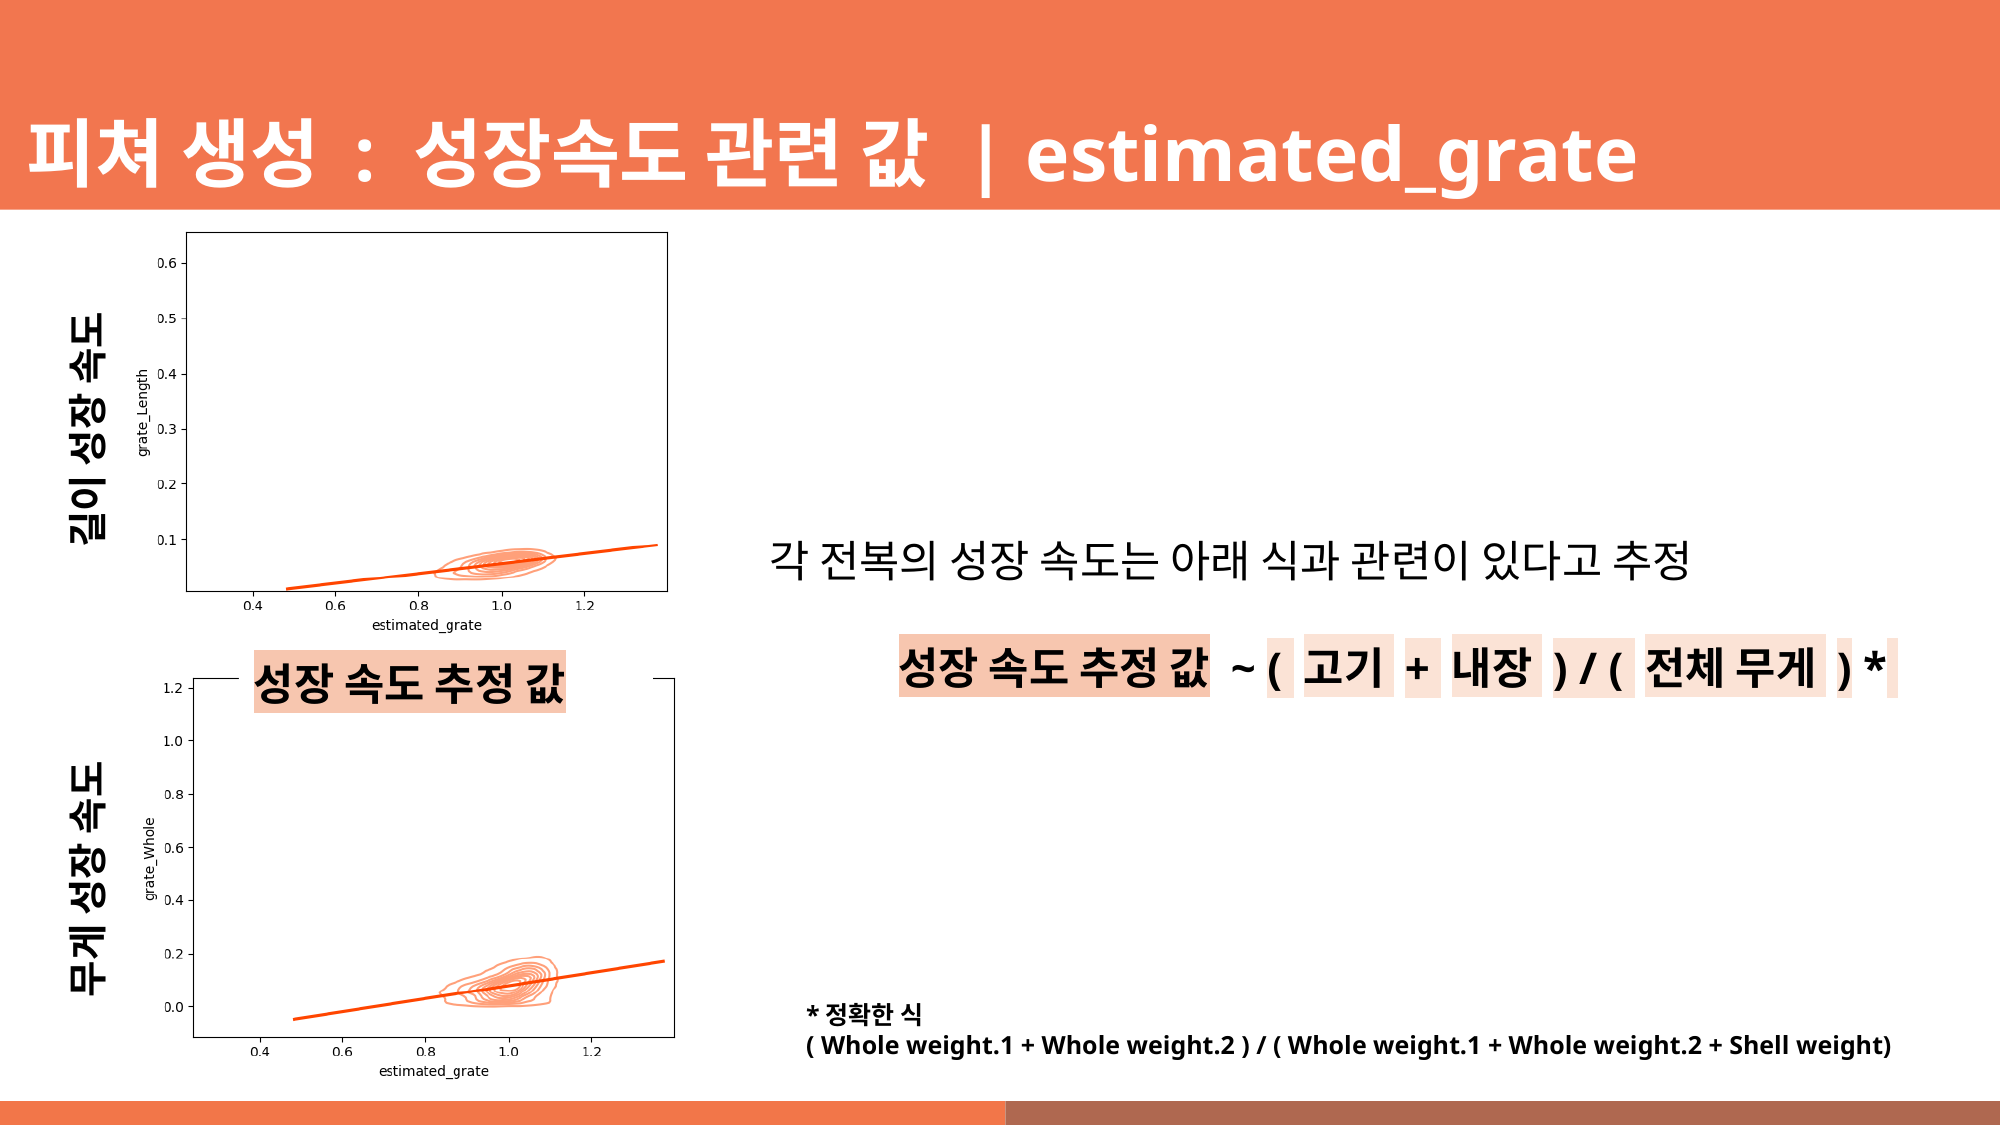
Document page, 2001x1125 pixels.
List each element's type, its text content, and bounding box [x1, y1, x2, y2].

picture [133, 668, 683, 1089]
text_box 길이 성장 속도 [48, 252, 121, 563]
text_box 성장 속도 추정 값 [238, 651, 653, 667]
text_box [0, 1101, 1005, 1125]
text_box 무게 성장 속도 [48, 701, 126, 1013]
text_box *정확한 식 ( Whole weight.1 + Whole weight.2 ) / ( Whole weight.1 + Whole weight.2 + Shell weight) [790, 984, 1971, 1075]
text_box 성장 속도 추정 값 ~ ( 고기 + 내장 ) / ( 전체 무게 ) * [883, 625, 1971, 732]
text_box [0, 0, 2000, 210]
text_box [1005, 1101, 2000, 1125]
text_box 피쳐 생성 : 성장속도 관련 값 | estimated_grate [11, 98, 1750, 204]
picture [126, 222, 676, 643]
text_box 각 전복의 성장 속도는 아래 식과 관련이 있다고 추정 [754, 518, 1841, 602]
